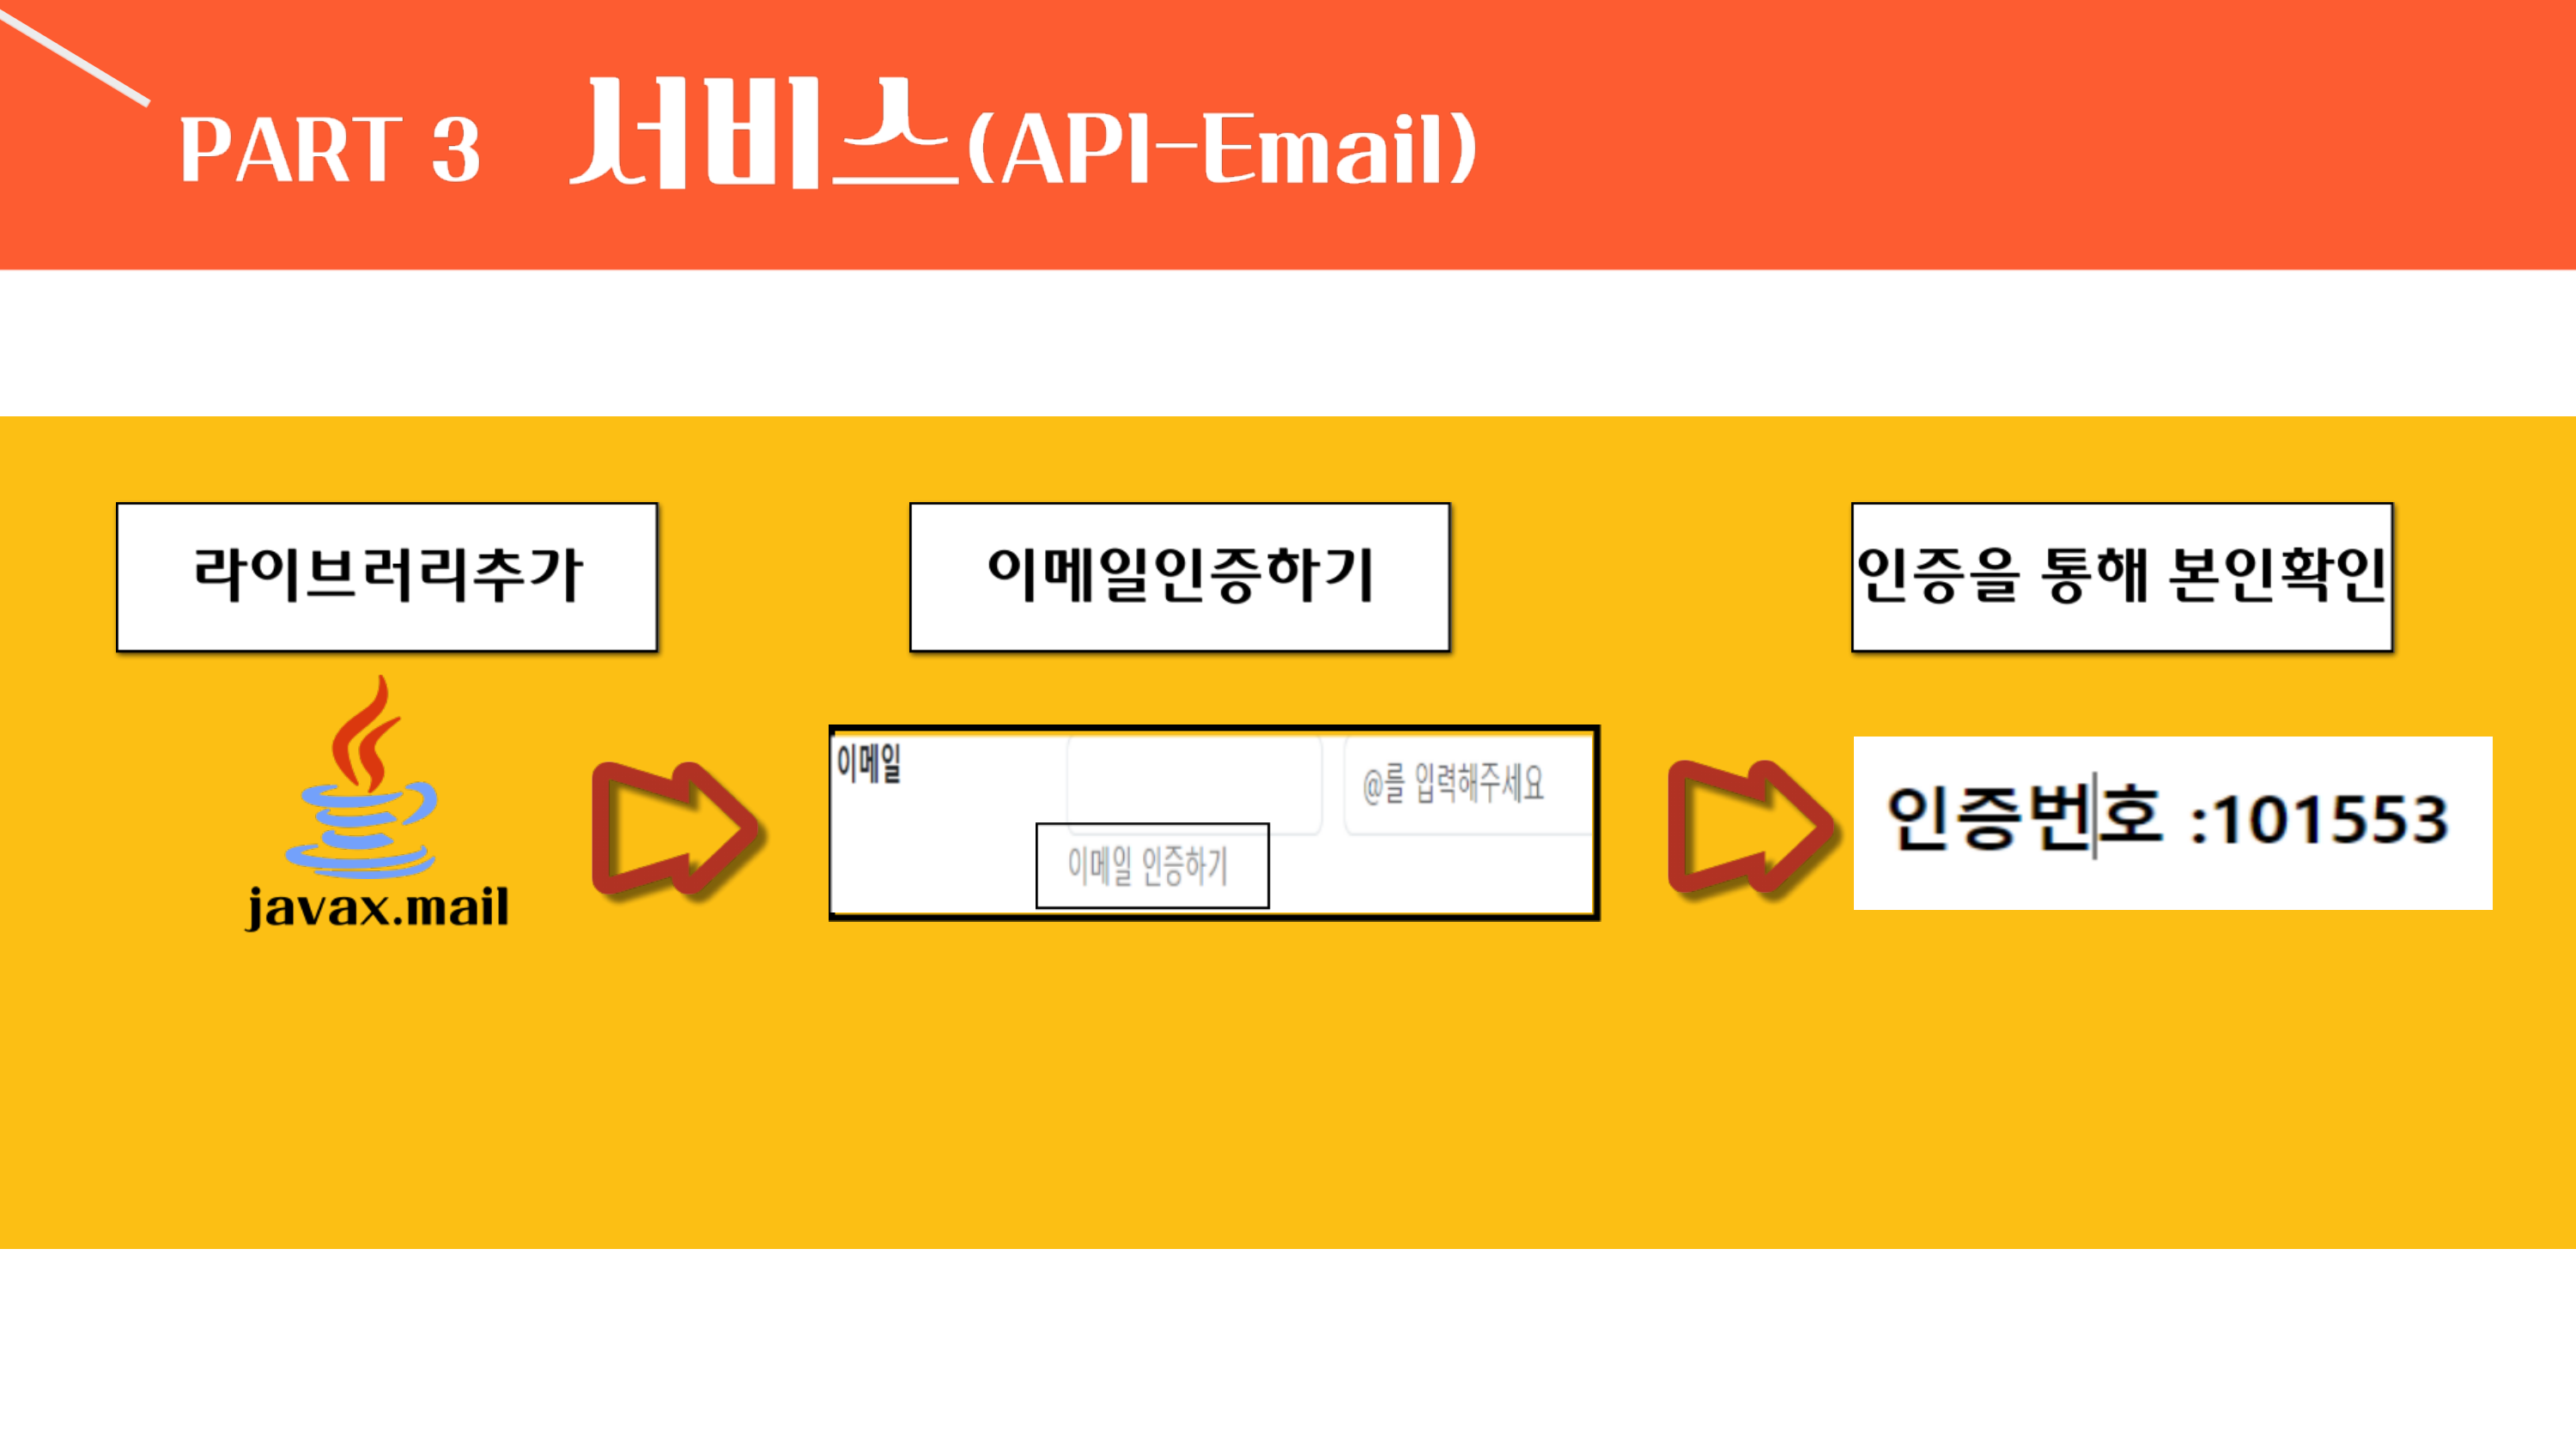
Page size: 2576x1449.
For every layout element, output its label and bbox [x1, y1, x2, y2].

picture [107, 861, 523, 958]
picture [110, 8, 1558, 258]
text_box [1854, 737, 2493, 910]
text_box [0, 53, 162, 64]
text_box [82, 501, 694, 655]
text_box [608, 744, 742, 912]
text_box [875, 501, 1486, 655]
text_box [0, 0, 2576, 271]
text_box [1035, 822, 1273, 912]
text_box [0, 416, 2576, 1249]
text_box [828, 733, 1593, 913]
text_box [1817, 501, 2428, 655]
text_box [1684, 743, 1817, 910]
text_box [258, 675, 464, 860]
text_box [828, 724, 1601, 922]
